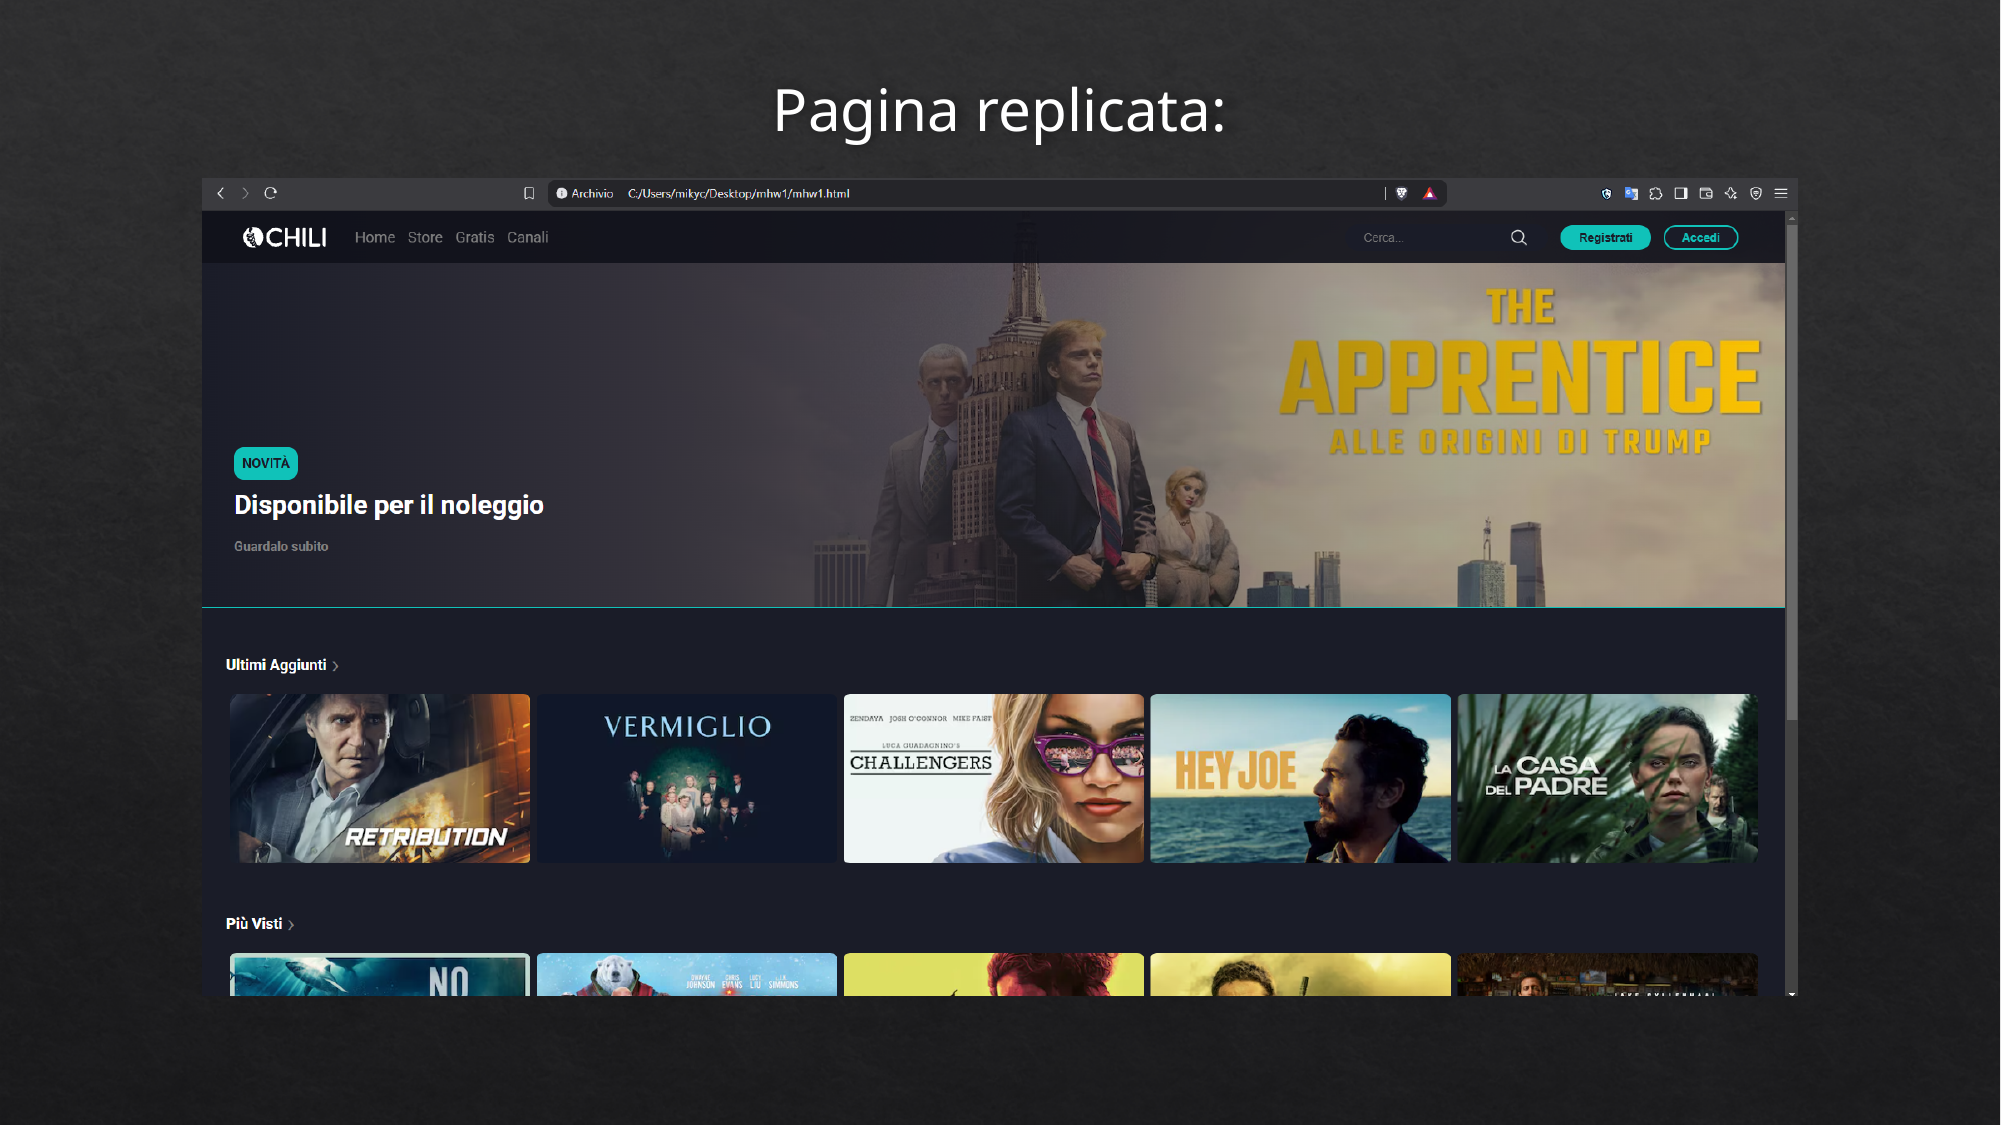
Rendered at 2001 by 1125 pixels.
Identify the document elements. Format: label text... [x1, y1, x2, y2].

picture [202, 178, 1798, 996]
text_box Pagina replicata: [700, 65, 1300, 151]
picture [268, 988, 276, 993]
